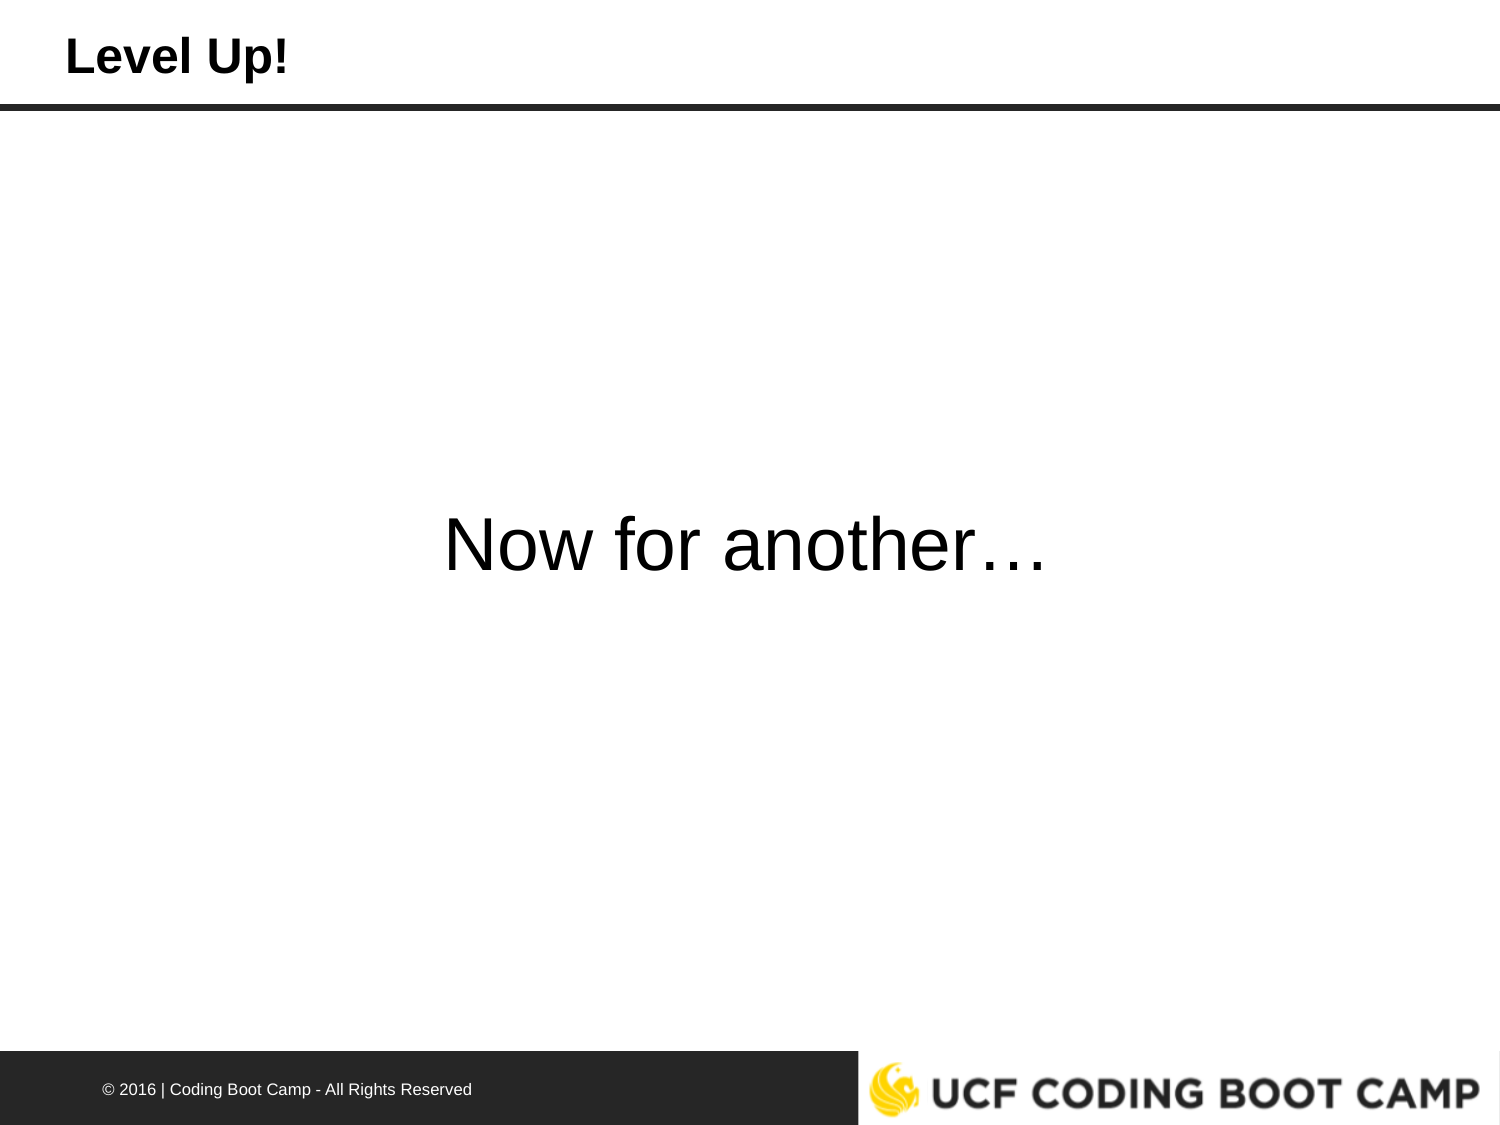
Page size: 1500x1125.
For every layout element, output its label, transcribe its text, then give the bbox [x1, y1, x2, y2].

text_box Now for another… [72, 487, 1423, 611]
title Level Up! [50, 0, 948, 108]
picture [858, 1051, 1500, 1125]
